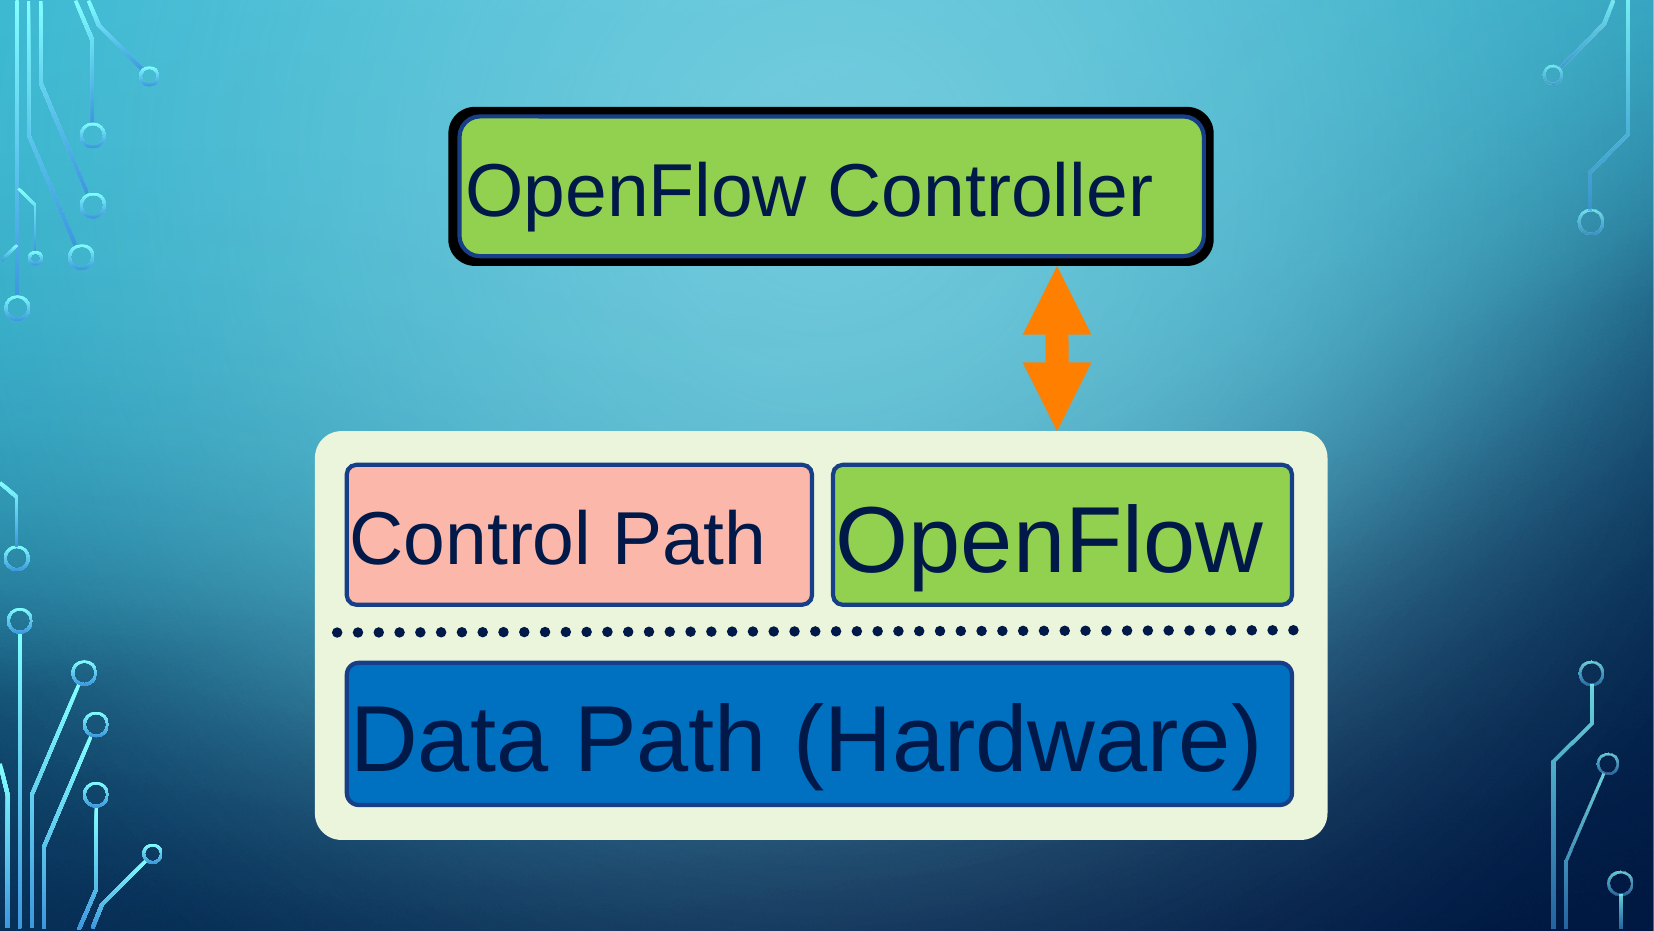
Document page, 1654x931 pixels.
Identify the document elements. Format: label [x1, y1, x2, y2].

text_box [111, 50, 1299, 238]
text_box [314, 106, 1328, 841]
